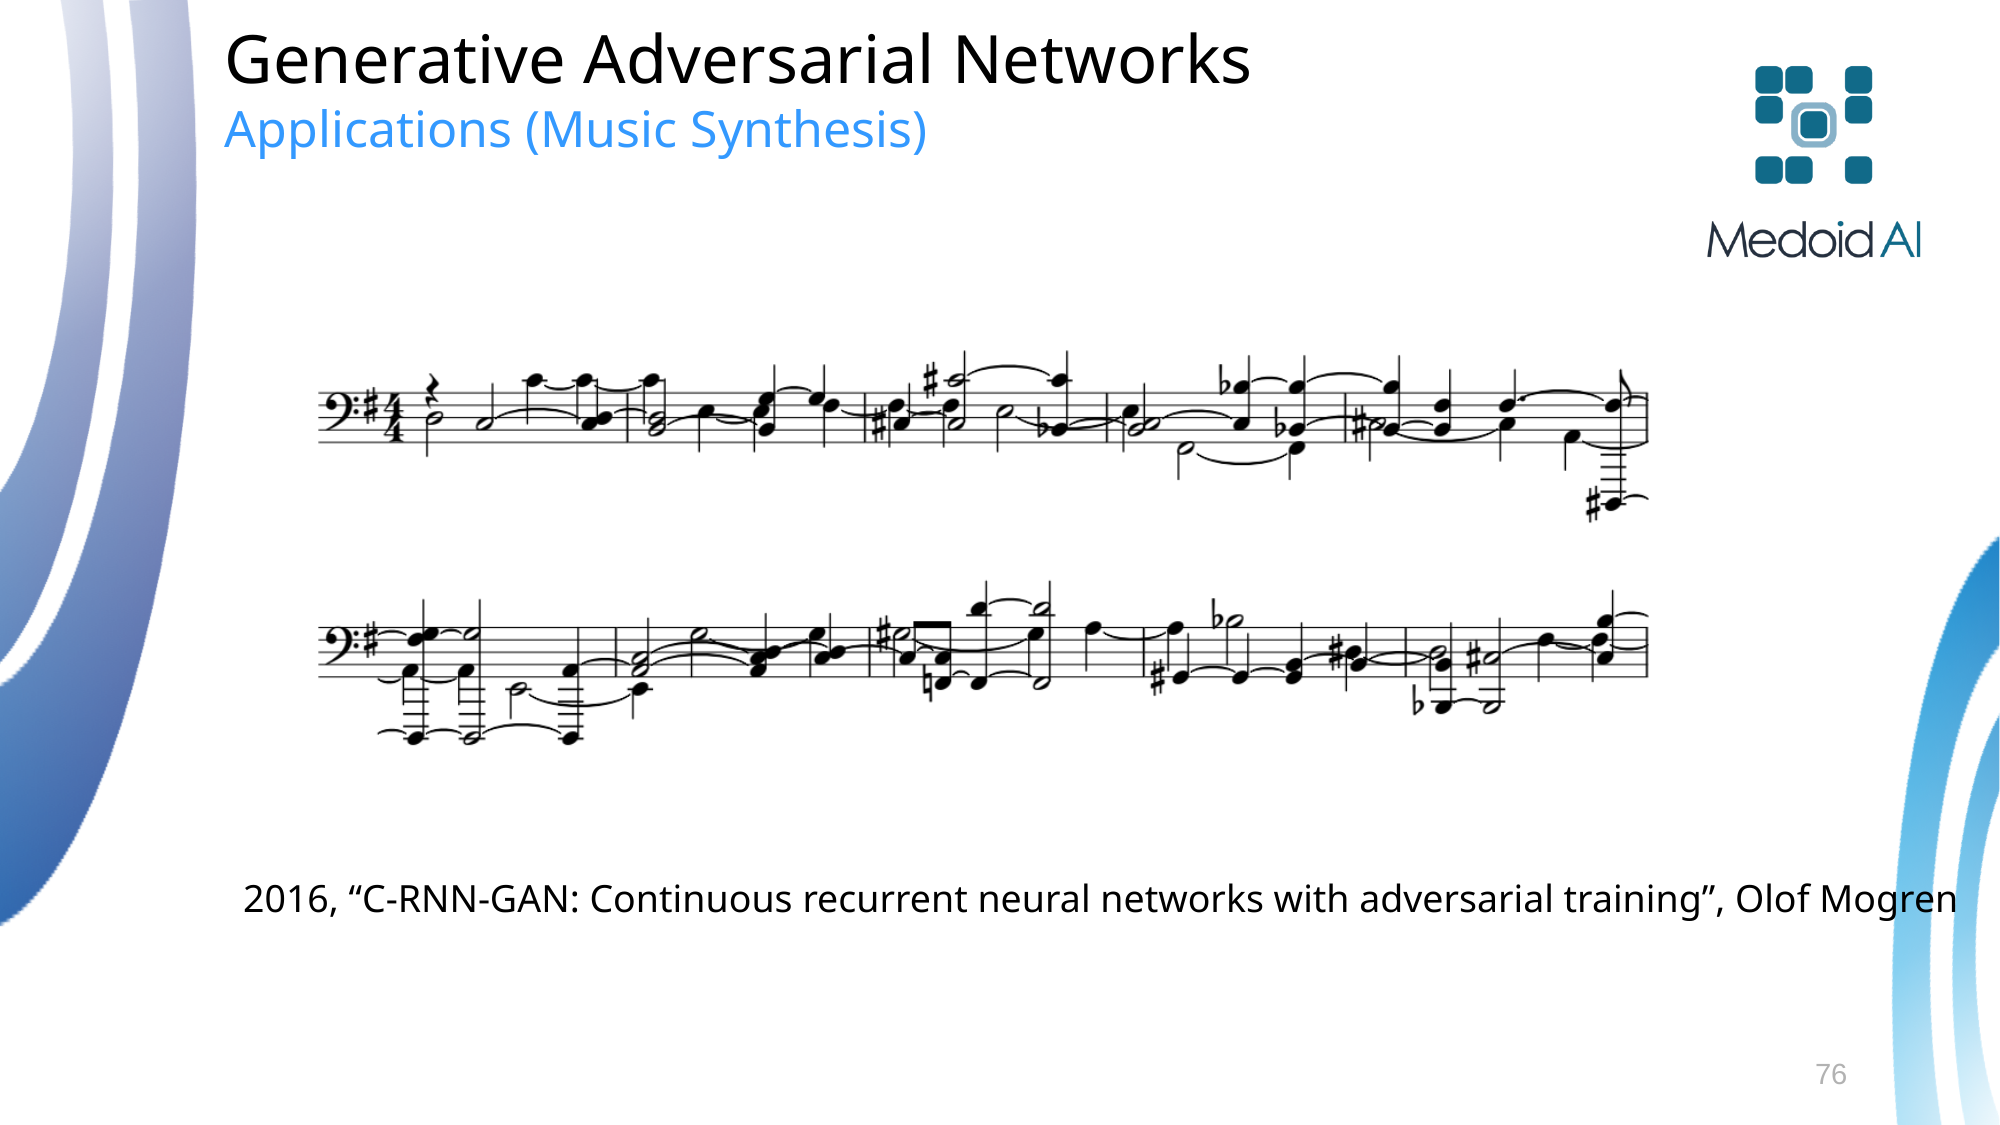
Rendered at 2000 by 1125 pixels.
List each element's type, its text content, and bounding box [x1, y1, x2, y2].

text_box 2016, “C-RNN-GAN: Continuous recurrent neural networks with adversarial training”, Olof Mogren [243, 875, 2000, 1088]
picture [0, 0, 2000, 1125]
text_box Generative Adversarial Networks Applications (Music Synthesis) [224, 0, 2000, 175]
slide_number 76 [1412, 1042, 1863, 1103]
